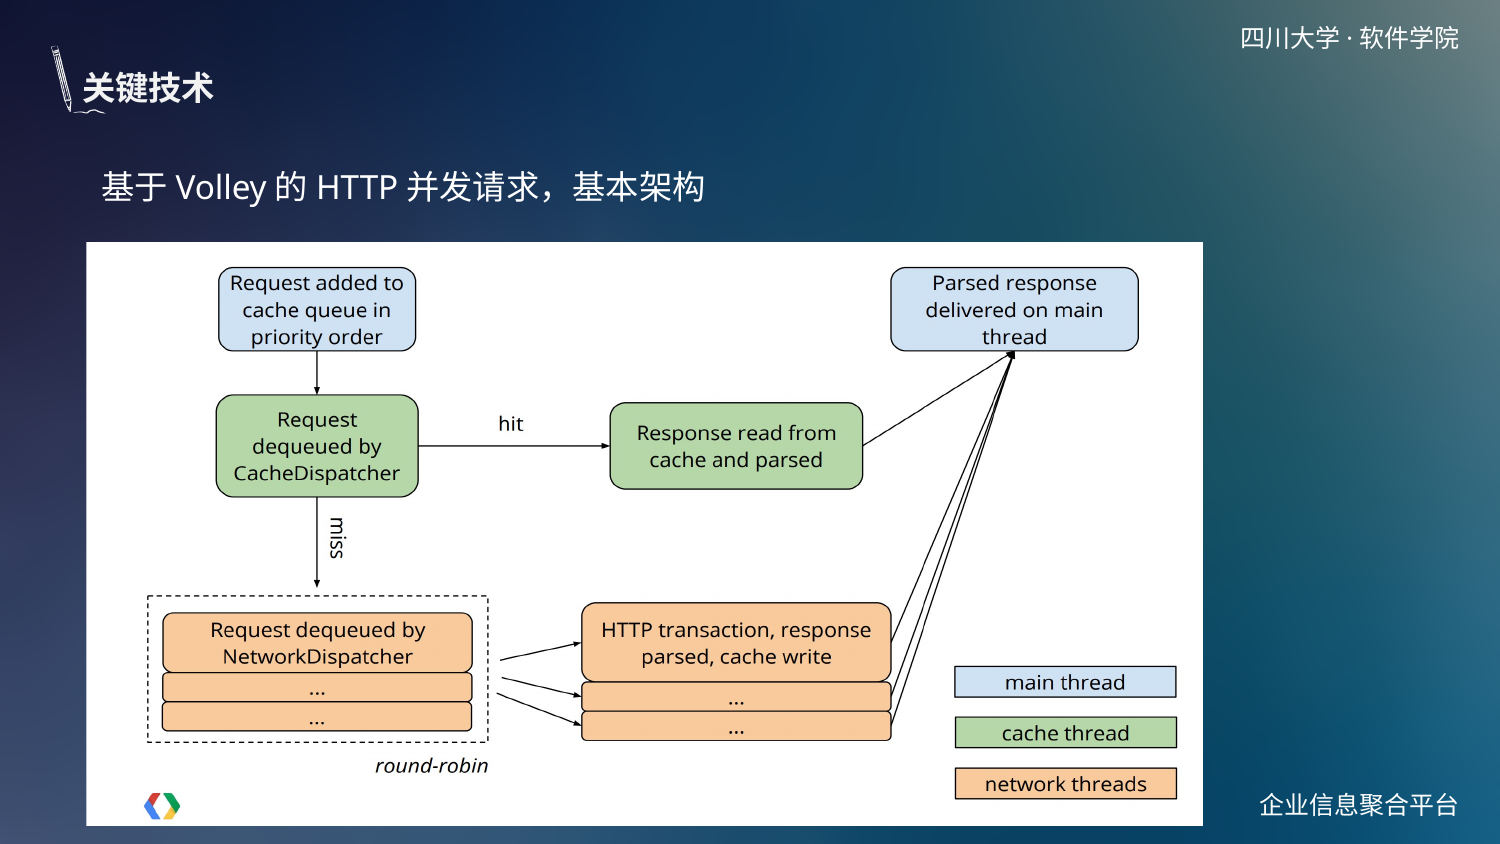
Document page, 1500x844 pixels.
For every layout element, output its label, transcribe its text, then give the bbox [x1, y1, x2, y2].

text_box 基于Volley的HTTP并发请求，基本架构 [86, 150, 728, 214]
text_box 关键技术 [67, 59, 357, 115]
picture [0, 0, 1500, 844]
